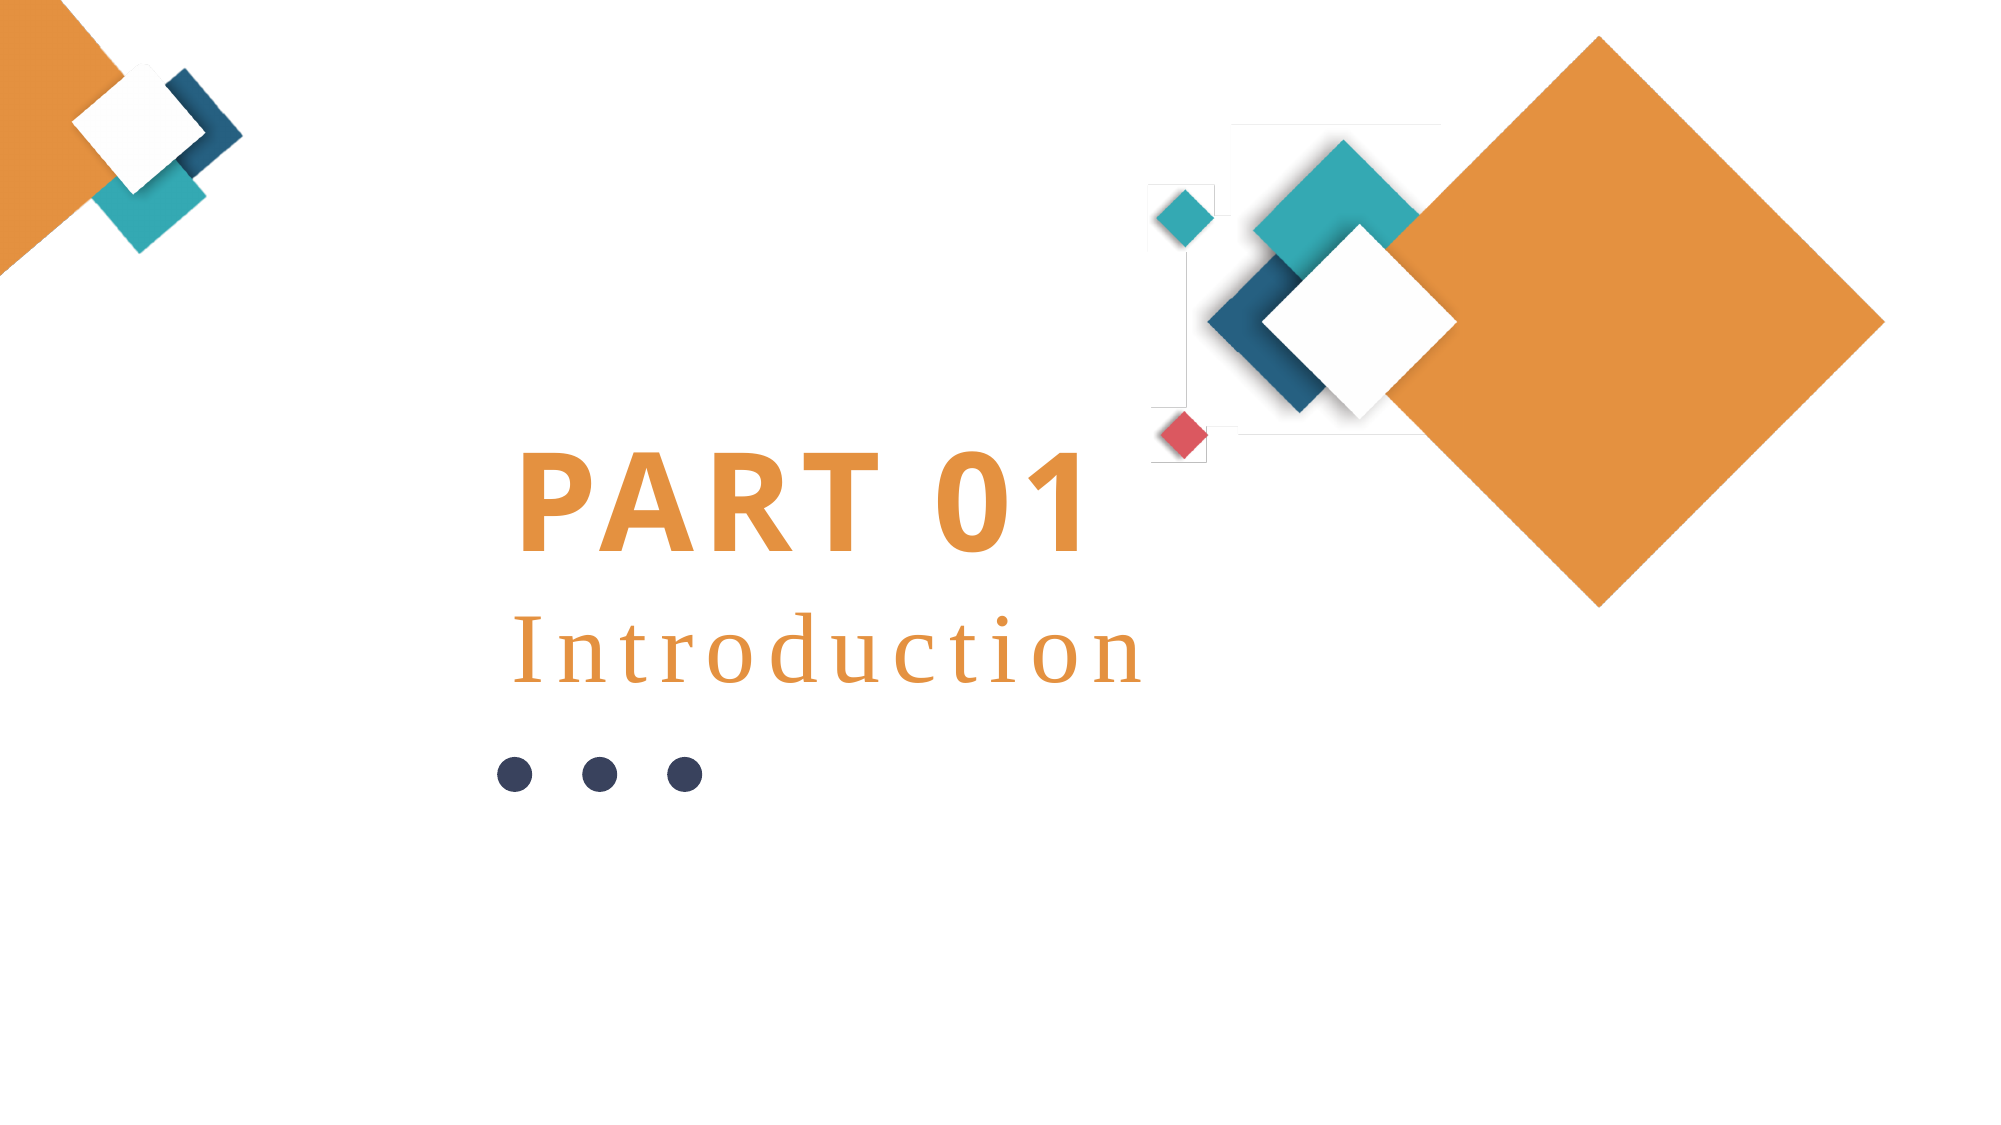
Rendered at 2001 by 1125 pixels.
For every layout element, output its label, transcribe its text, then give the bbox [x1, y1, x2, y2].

picture [0, 0, 296, 337]
picture [1144, 32, 1887, 611]
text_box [496, 756, 703, 793]
text_box Introduction [497, 575, 1592, 830]
text_box PART 01 [497, 406, 1139, 575]
